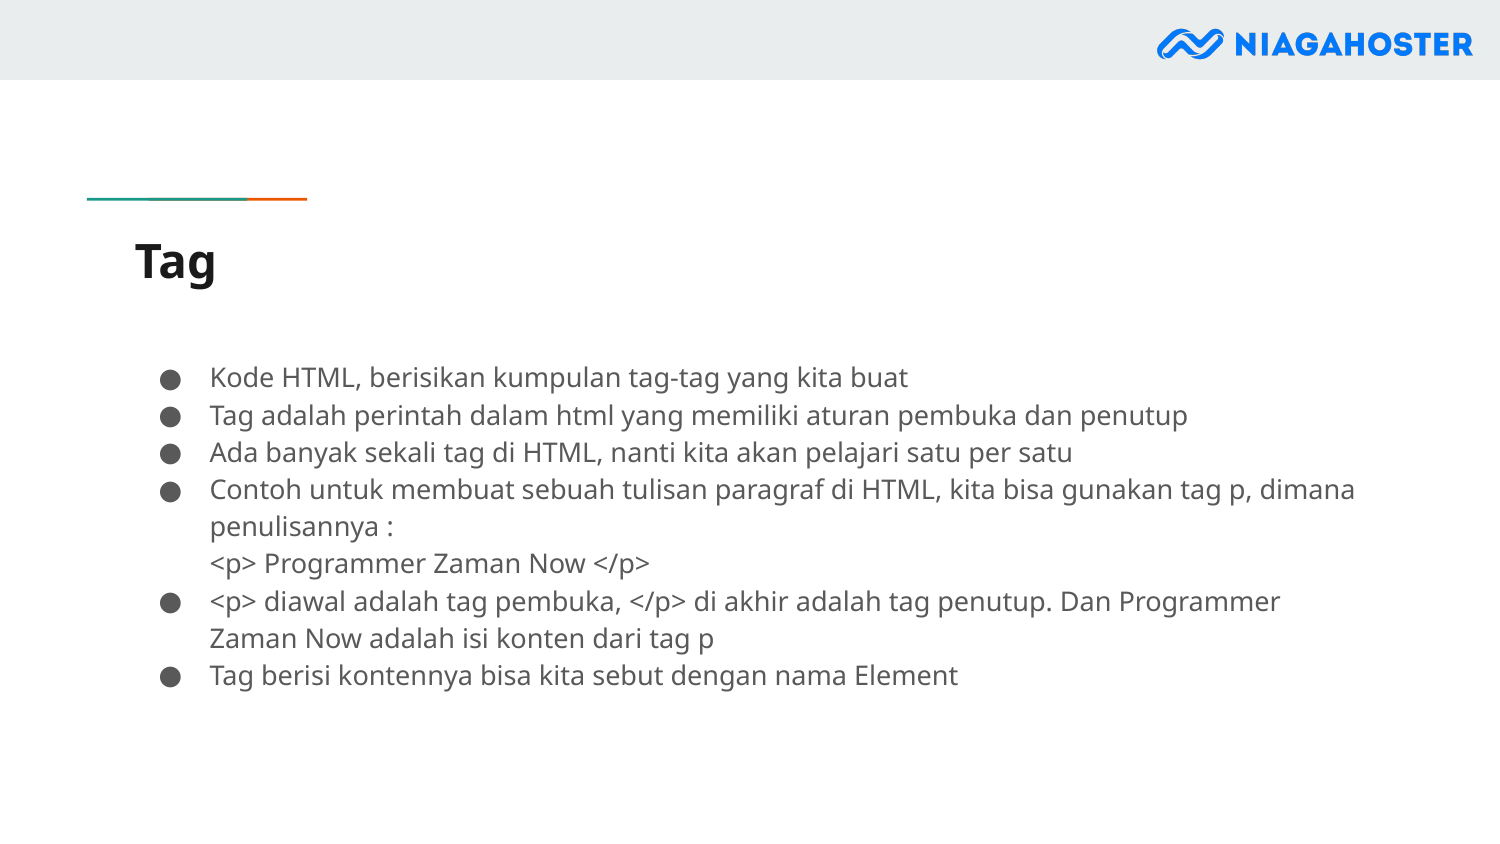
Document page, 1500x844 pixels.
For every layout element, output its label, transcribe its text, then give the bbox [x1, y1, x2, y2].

picture [1130, 0, 1500, 89]
list Kode HTML, berisikan kumpulan tag-tag yang kita buat Tag adalah perintah dalam html yang memiliki aturan pembuka dan penutup Ada banyak sekali tag di HTML, nanti kita akan pelajari satu per satu Contoh untuk membuat sebuah tulisan paragraf di HTML, kita bisa gunakan tag p, dimana penulisannya : <p> Programmer Zaman Now </p> <p> diawal adalah tag pembuka, </p> di akhir adalah tag penutup. Dan Programmer Zaman Now adalah isi konten dari tag p Tag berisi kontennya bisa kita sebut dengan nama Element [119, 341, 1381, 712]
title Tag [119, 216, 1381, 305]
